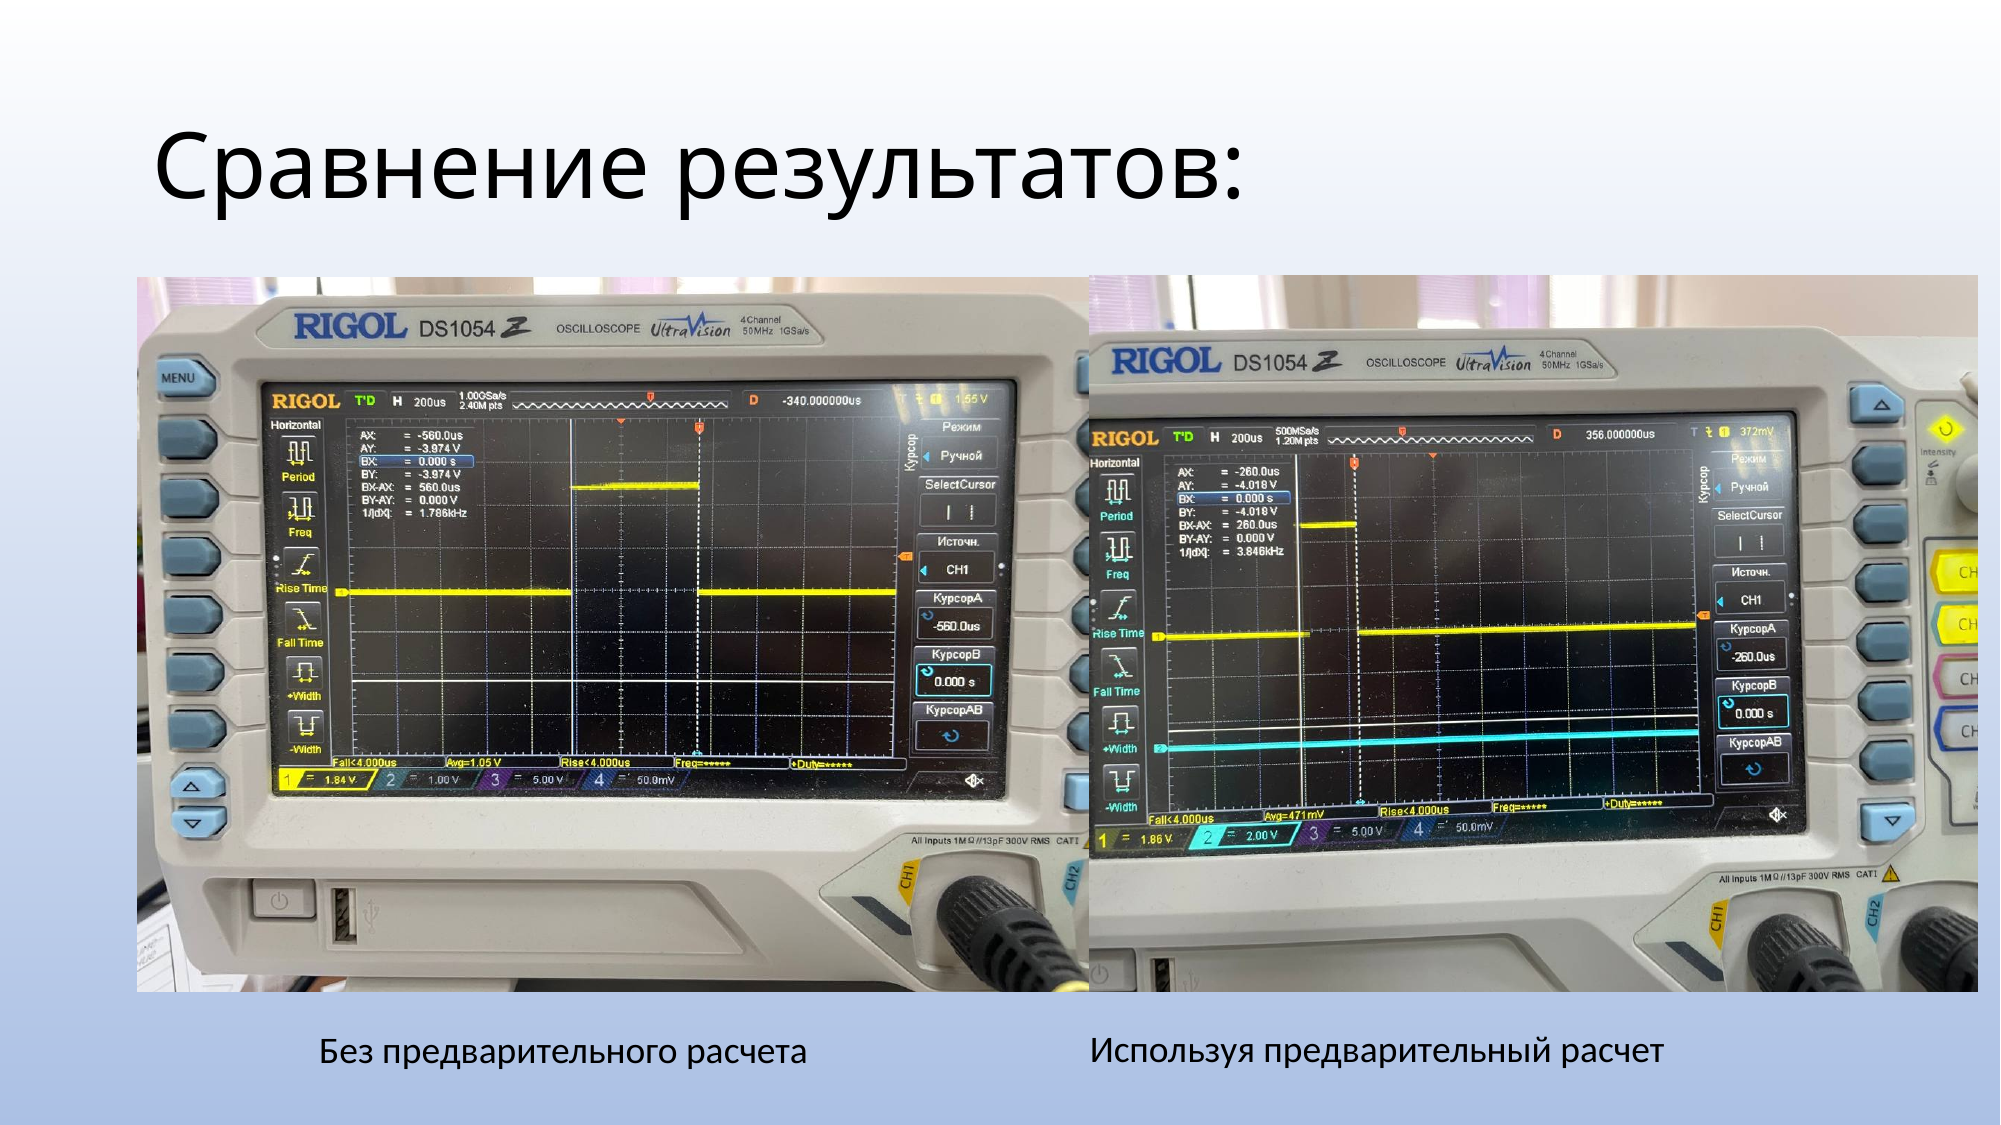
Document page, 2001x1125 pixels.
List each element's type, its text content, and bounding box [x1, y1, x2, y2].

text_box Используя предварительный расчет [1074, 1017, 1846, 1078]
text_box Без предварительного расчета [304, 1019, 1075, 1079]
title Сравнение результатов: [137, 59, 1863, 277]
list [137, 277, 1089, 992]
picture [1089, 275, 1978, 992]
